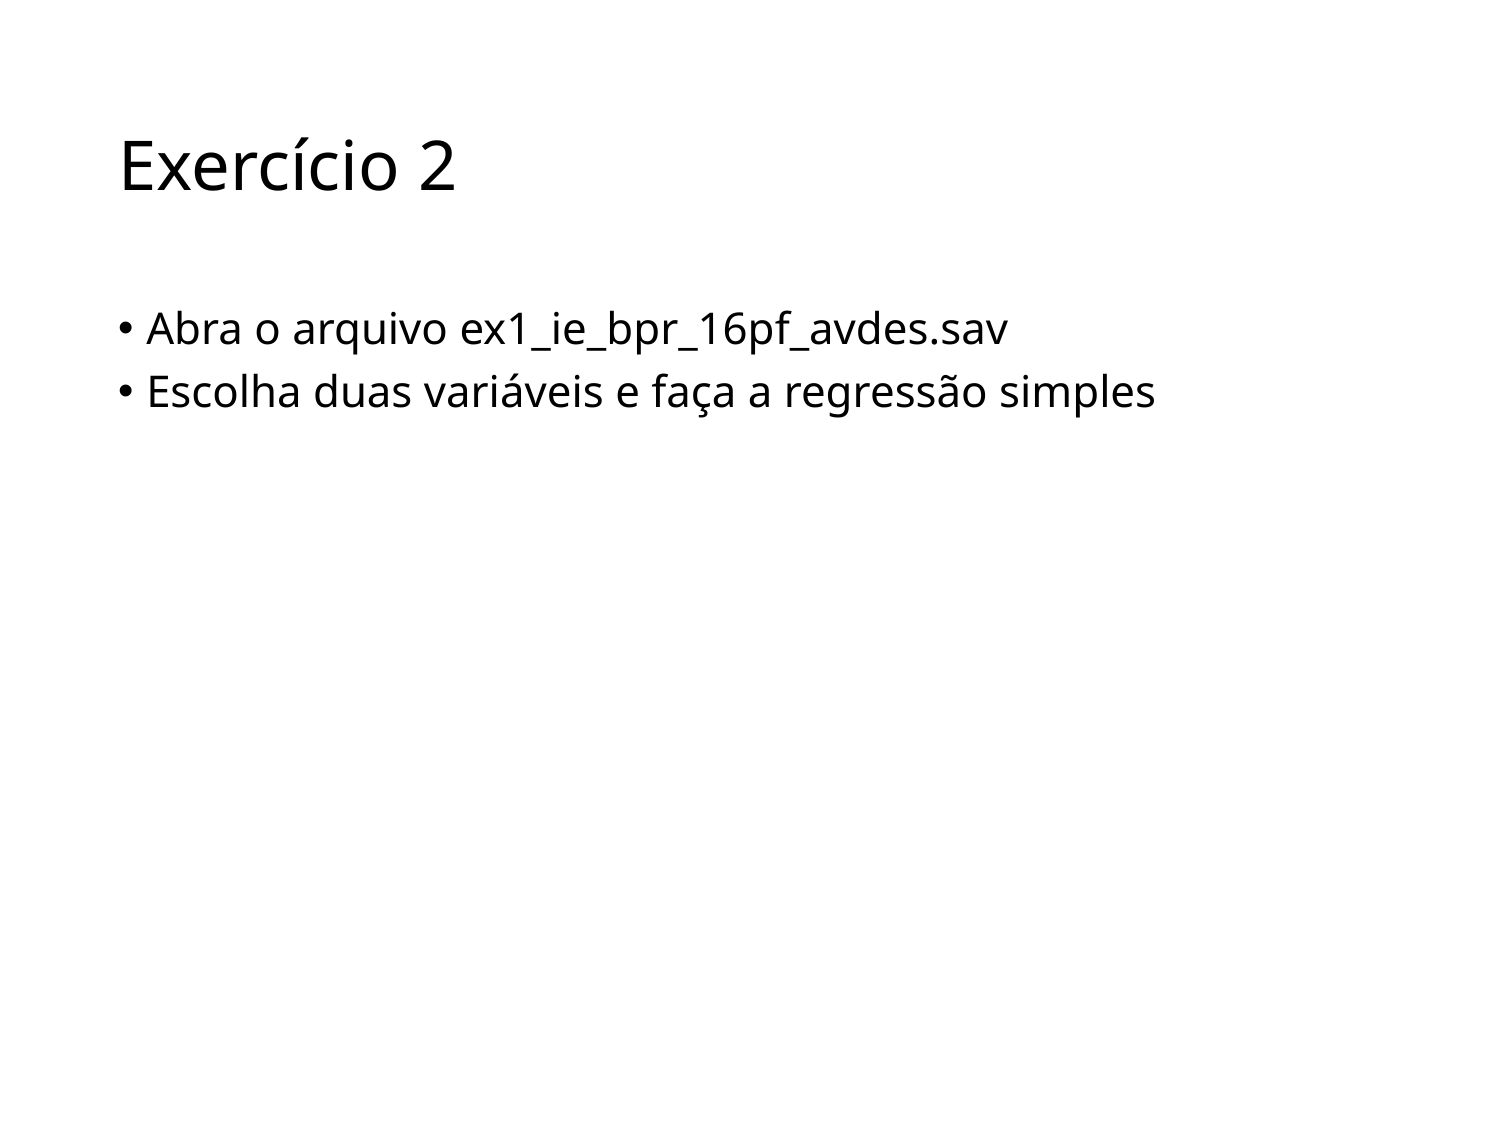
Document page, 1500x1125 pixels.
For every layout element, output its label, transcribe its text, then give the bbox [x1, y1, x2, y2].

title Exercício 2 [103, 59, 1397, 278]
list Abra o arquivo ex1_ie_bpr_16pf_avdes.sav Escolha duas variáveis e faça a regressão simples [103, 299, 1397, 1014]
